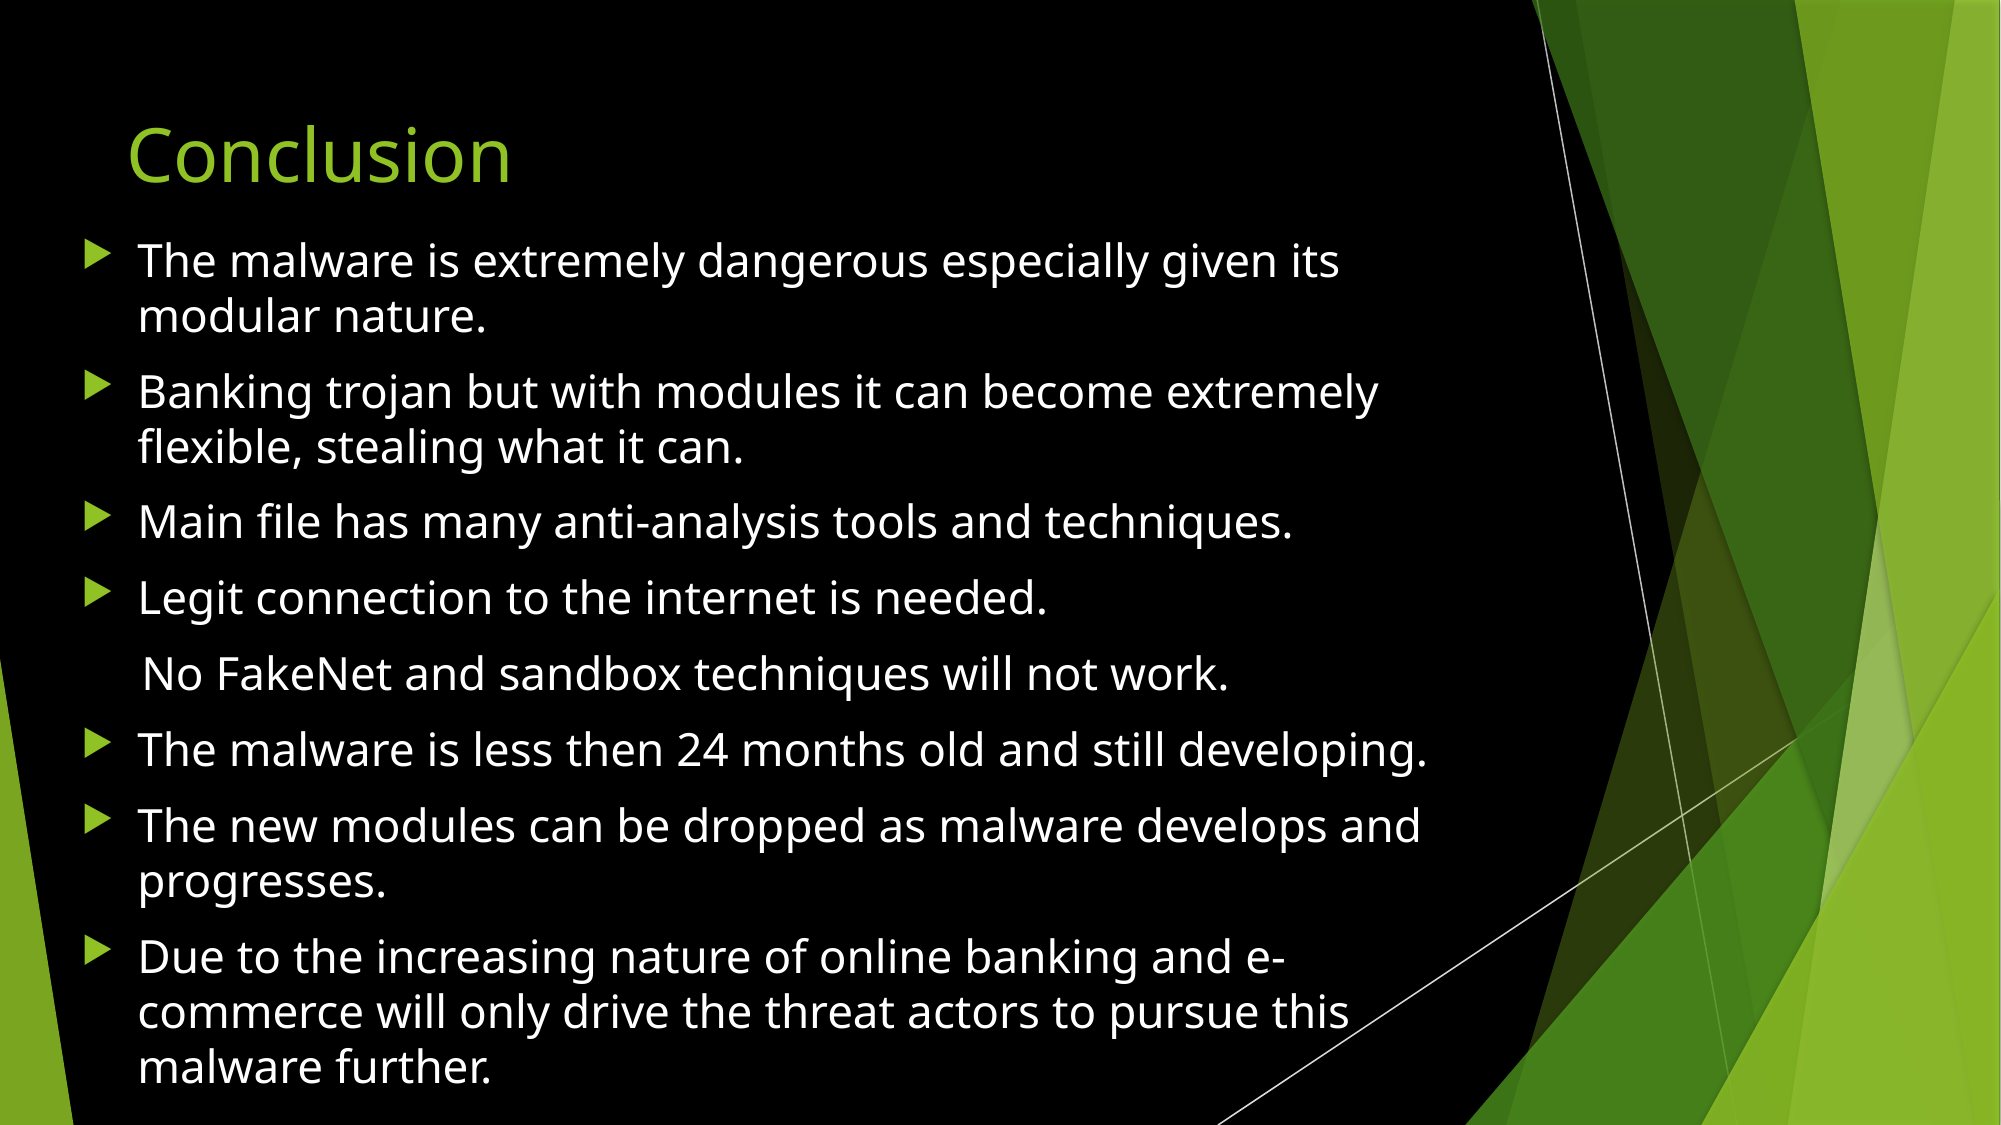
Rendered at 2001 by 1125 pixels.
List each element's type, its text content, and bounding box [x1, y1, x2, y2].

title Conclusion [111, 99, 1522, 317]
list The malware is extremely dangerous especially given its modular nature. Banking trojan but with modules it can become extremely flexible, stealing what it can. Main file has many anti-analysis tools and techniques. Legit connection to the internet is needed. No FakeNet and sandbox techniques will not work. The malware is less then 24 months old and still developing. The new modules can be dropped as malware develops and progresses. Due to the increasing nature of online banking and e-commerce will only drive the threat actors to pursue this malware further. [66, 224, 1477, 1103]
